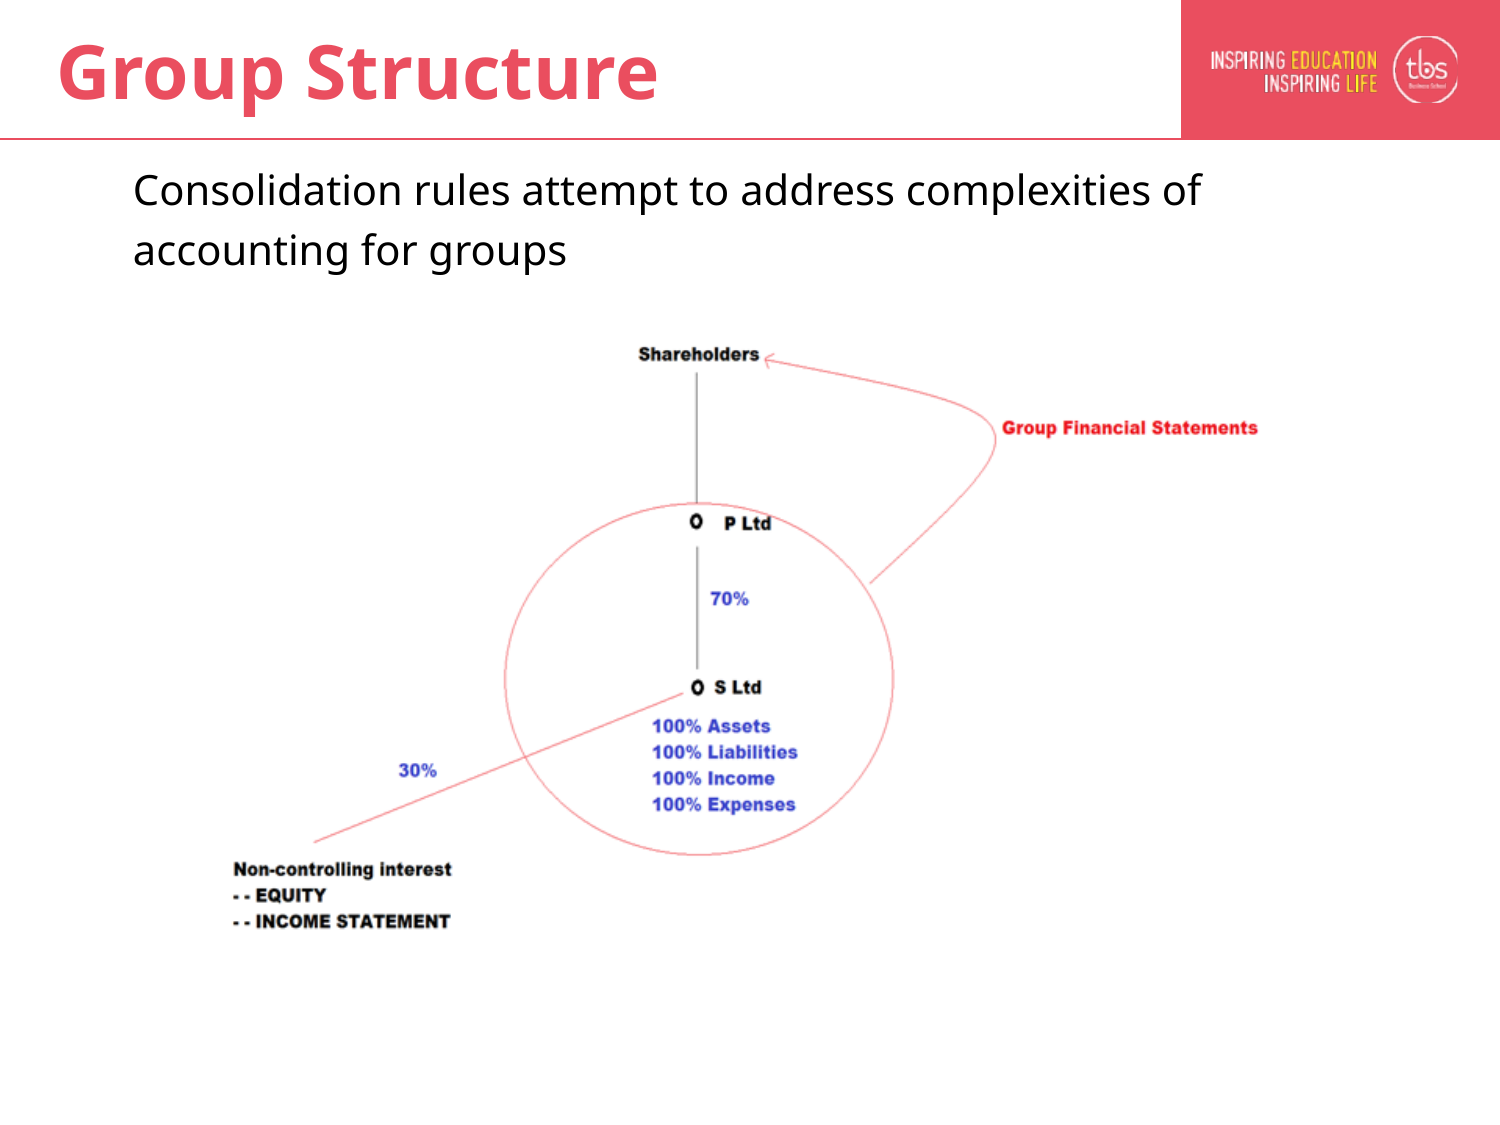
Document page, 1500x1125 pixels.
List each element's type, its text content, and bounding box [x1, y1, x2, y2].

picture [204, 313, 1328, 956]
list Consolidation rules attempt to address complexities of accounting for groups [44, 146, 1488, 1035]
title Group Structure [0, 0, 1321, 167]
